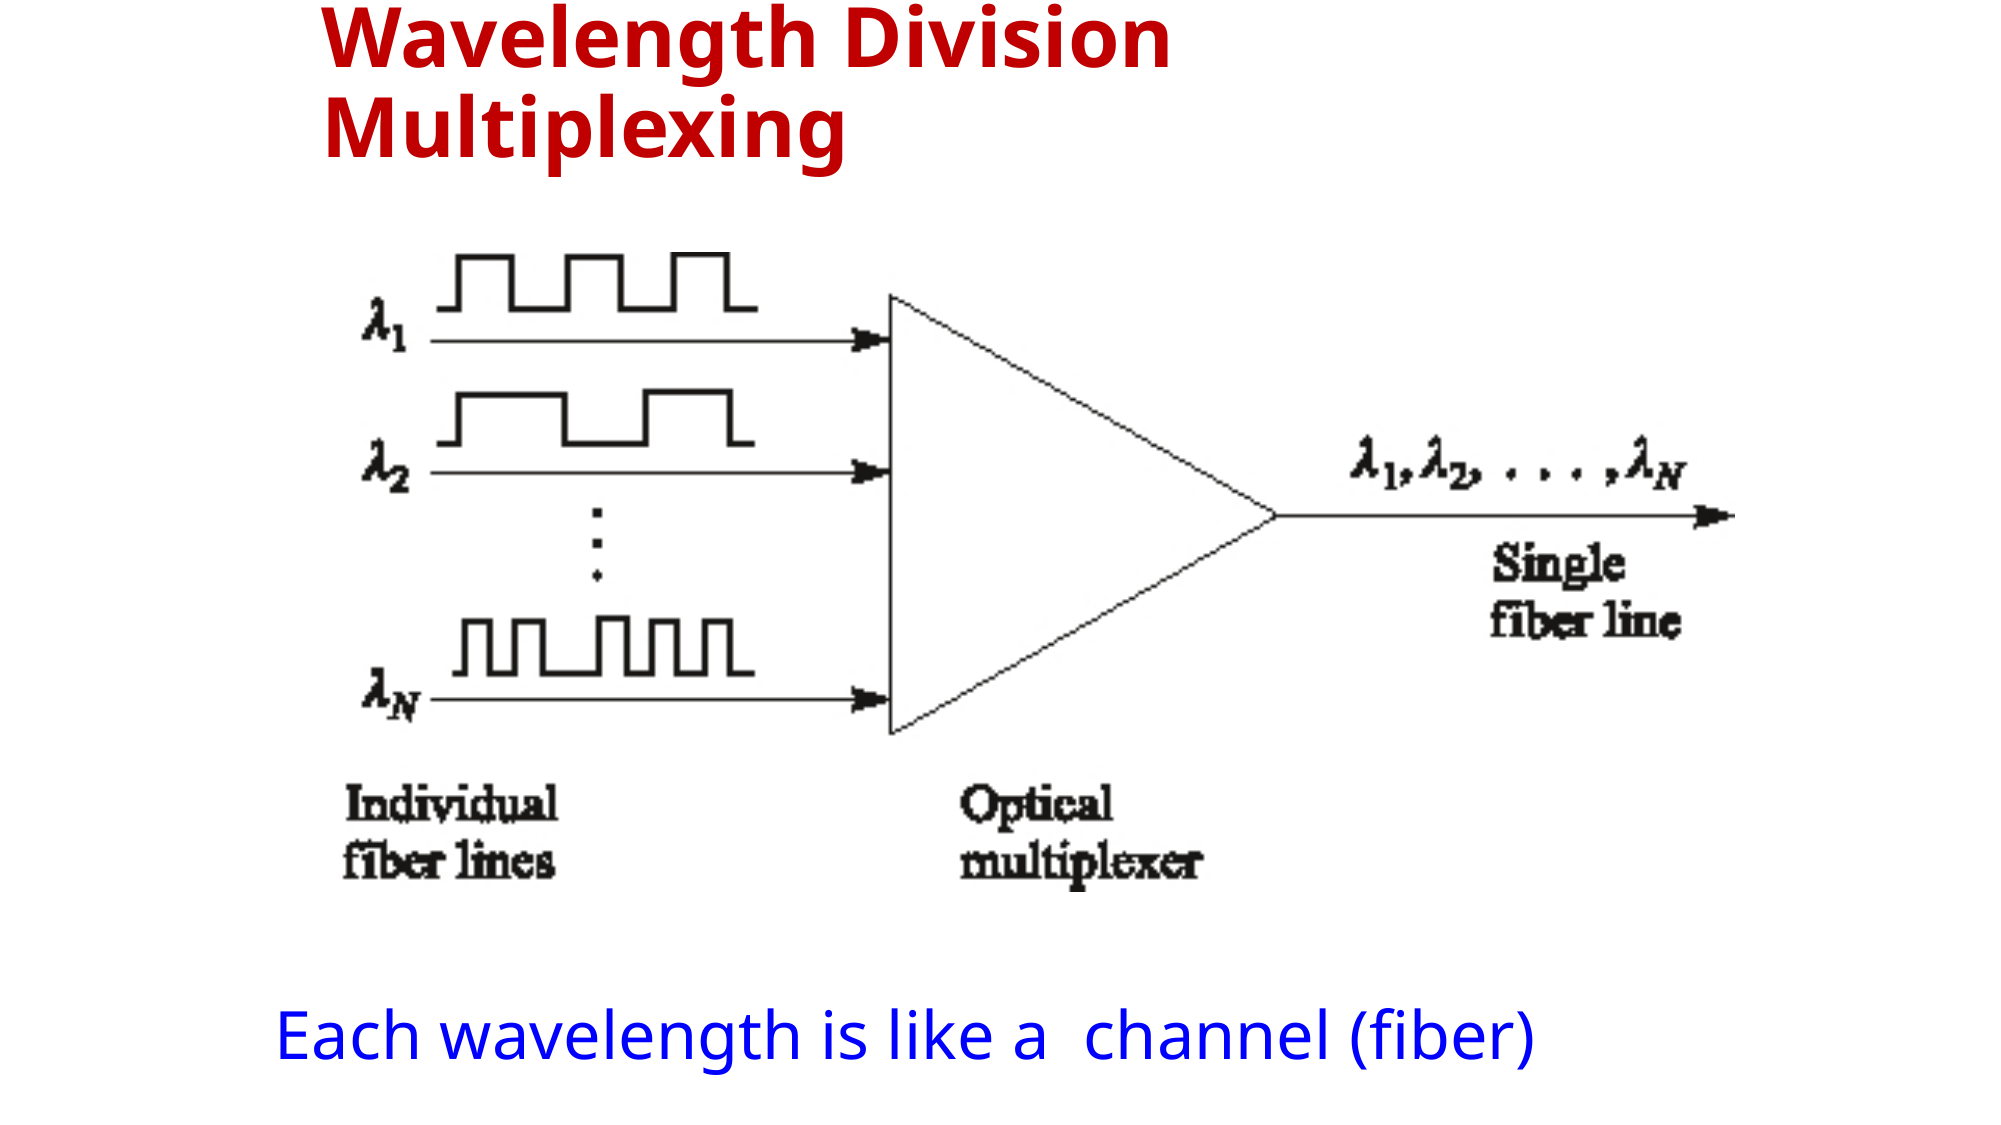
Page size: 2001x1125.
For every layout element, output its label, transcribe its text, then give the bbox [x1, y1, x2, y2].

text_box Each wavelength is like a channel (fiber) [259, 985, 1857, 1080]
picture [338, 252, 1735, 892]
title Wavelength Division Multiplexing [306, 0, 1657, 180]
